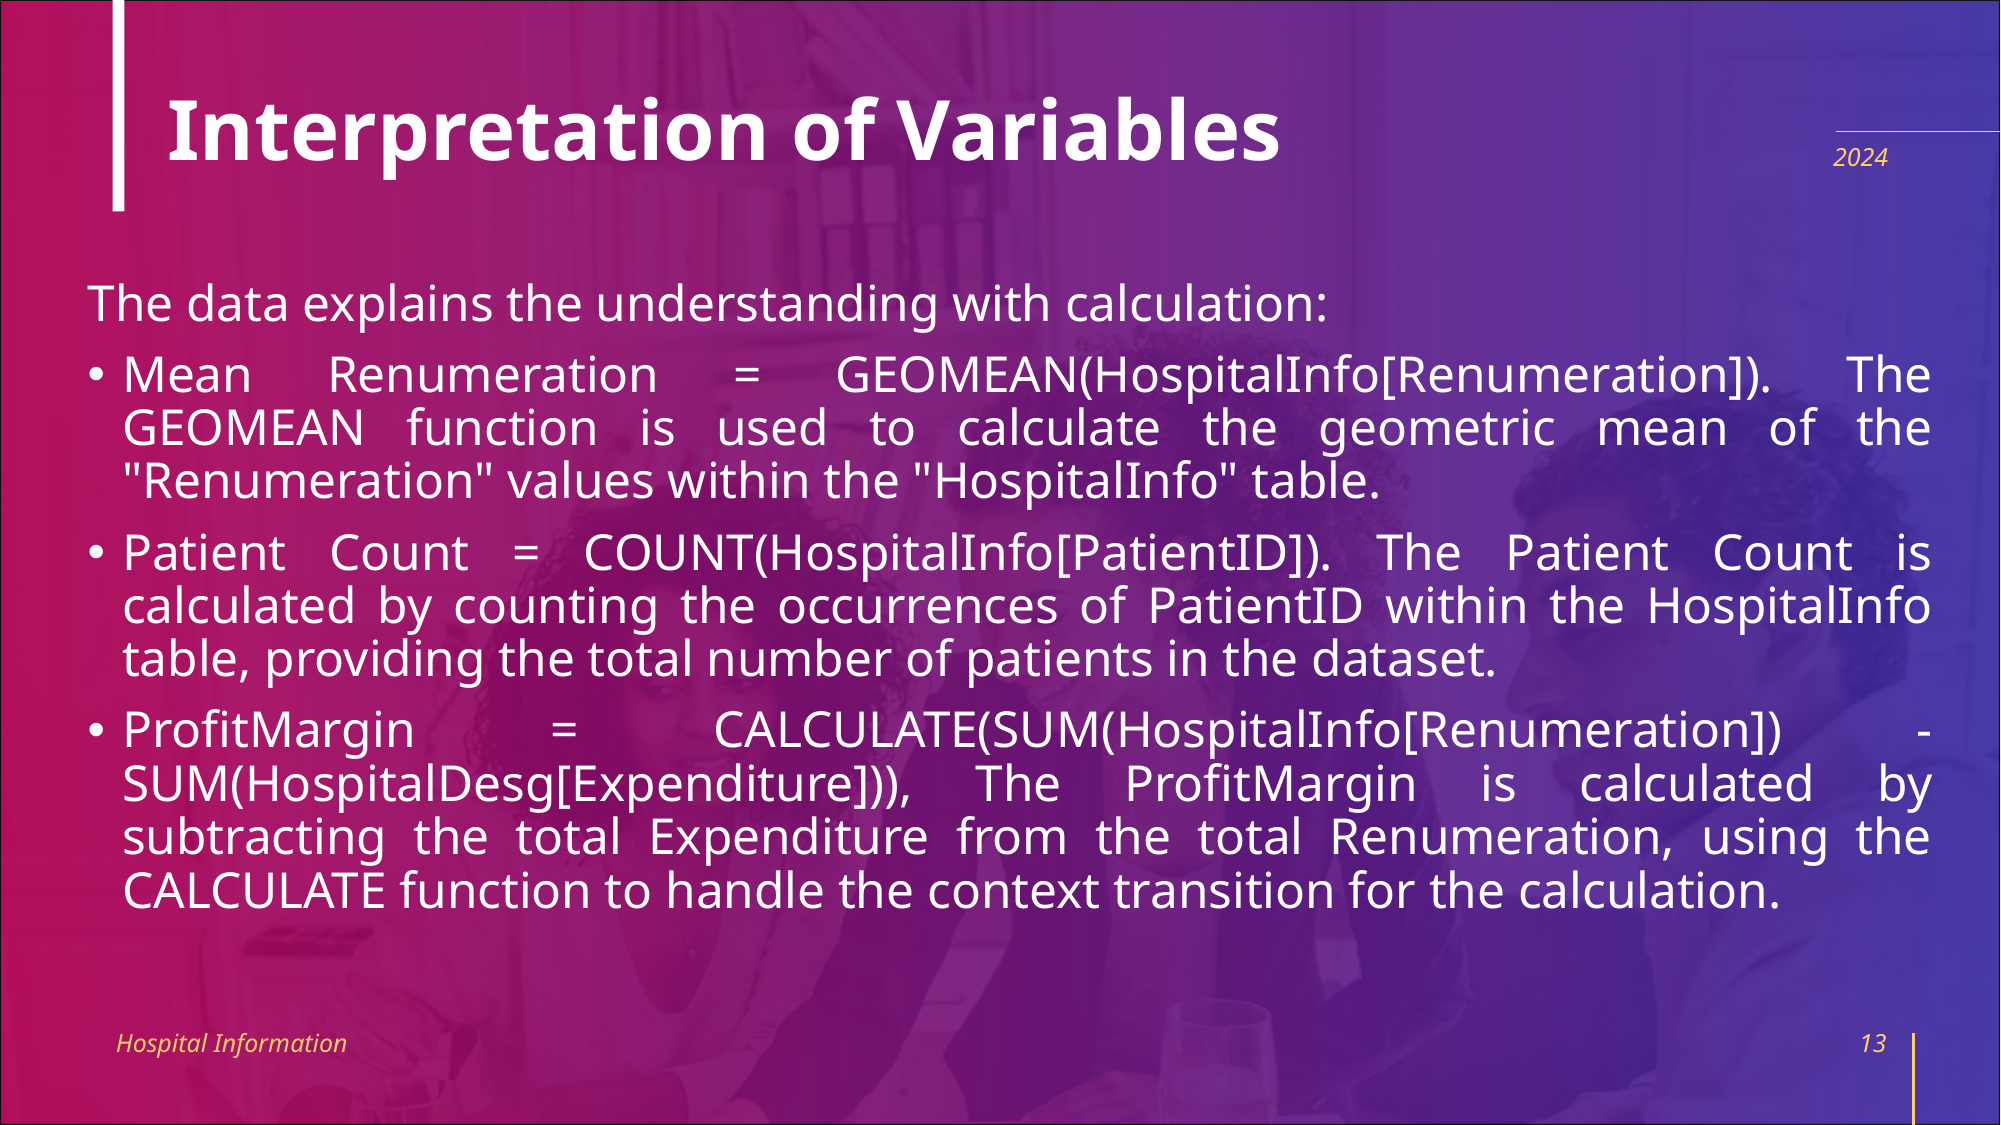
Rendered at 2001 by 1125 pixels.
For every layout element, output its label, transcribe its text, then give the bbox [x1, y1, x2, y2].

slide_number 13 [1451, 1015, 1902, 1075]
footer Hospital Information [100, 1015, 636, 1075]
title Interpretation of Variables [152, 77, 1532, 190]
list 2024 [1818, 137, 1919, 192]
text_box The data explains the understanding with calculation: Mean Renumeration = GEOMEAN(HospitalInfo[Renumeration]). The GEOMEAN function is used to calculate the geometric mean of the "Renumeration" values within the "HospitalInfo" table. Patient Count = COUNT(HospitalInfo[PatientID]). The Patient Count is calculated by counting the occurrences of PatientID within the HospitalInfo table, providing the total number of patients in the dataset. ProfitMargin = CALCULATE(SUM(HospitalInfo[Renumeration]) - SUM(HospitalDesg[Expenditure])), The ProfitMargin is calculated by subtracting the total Expenditure from the total Renumeration, using the CALCULATE function to handle the context transition for the calculation. [72, 271, 1948, 936]
